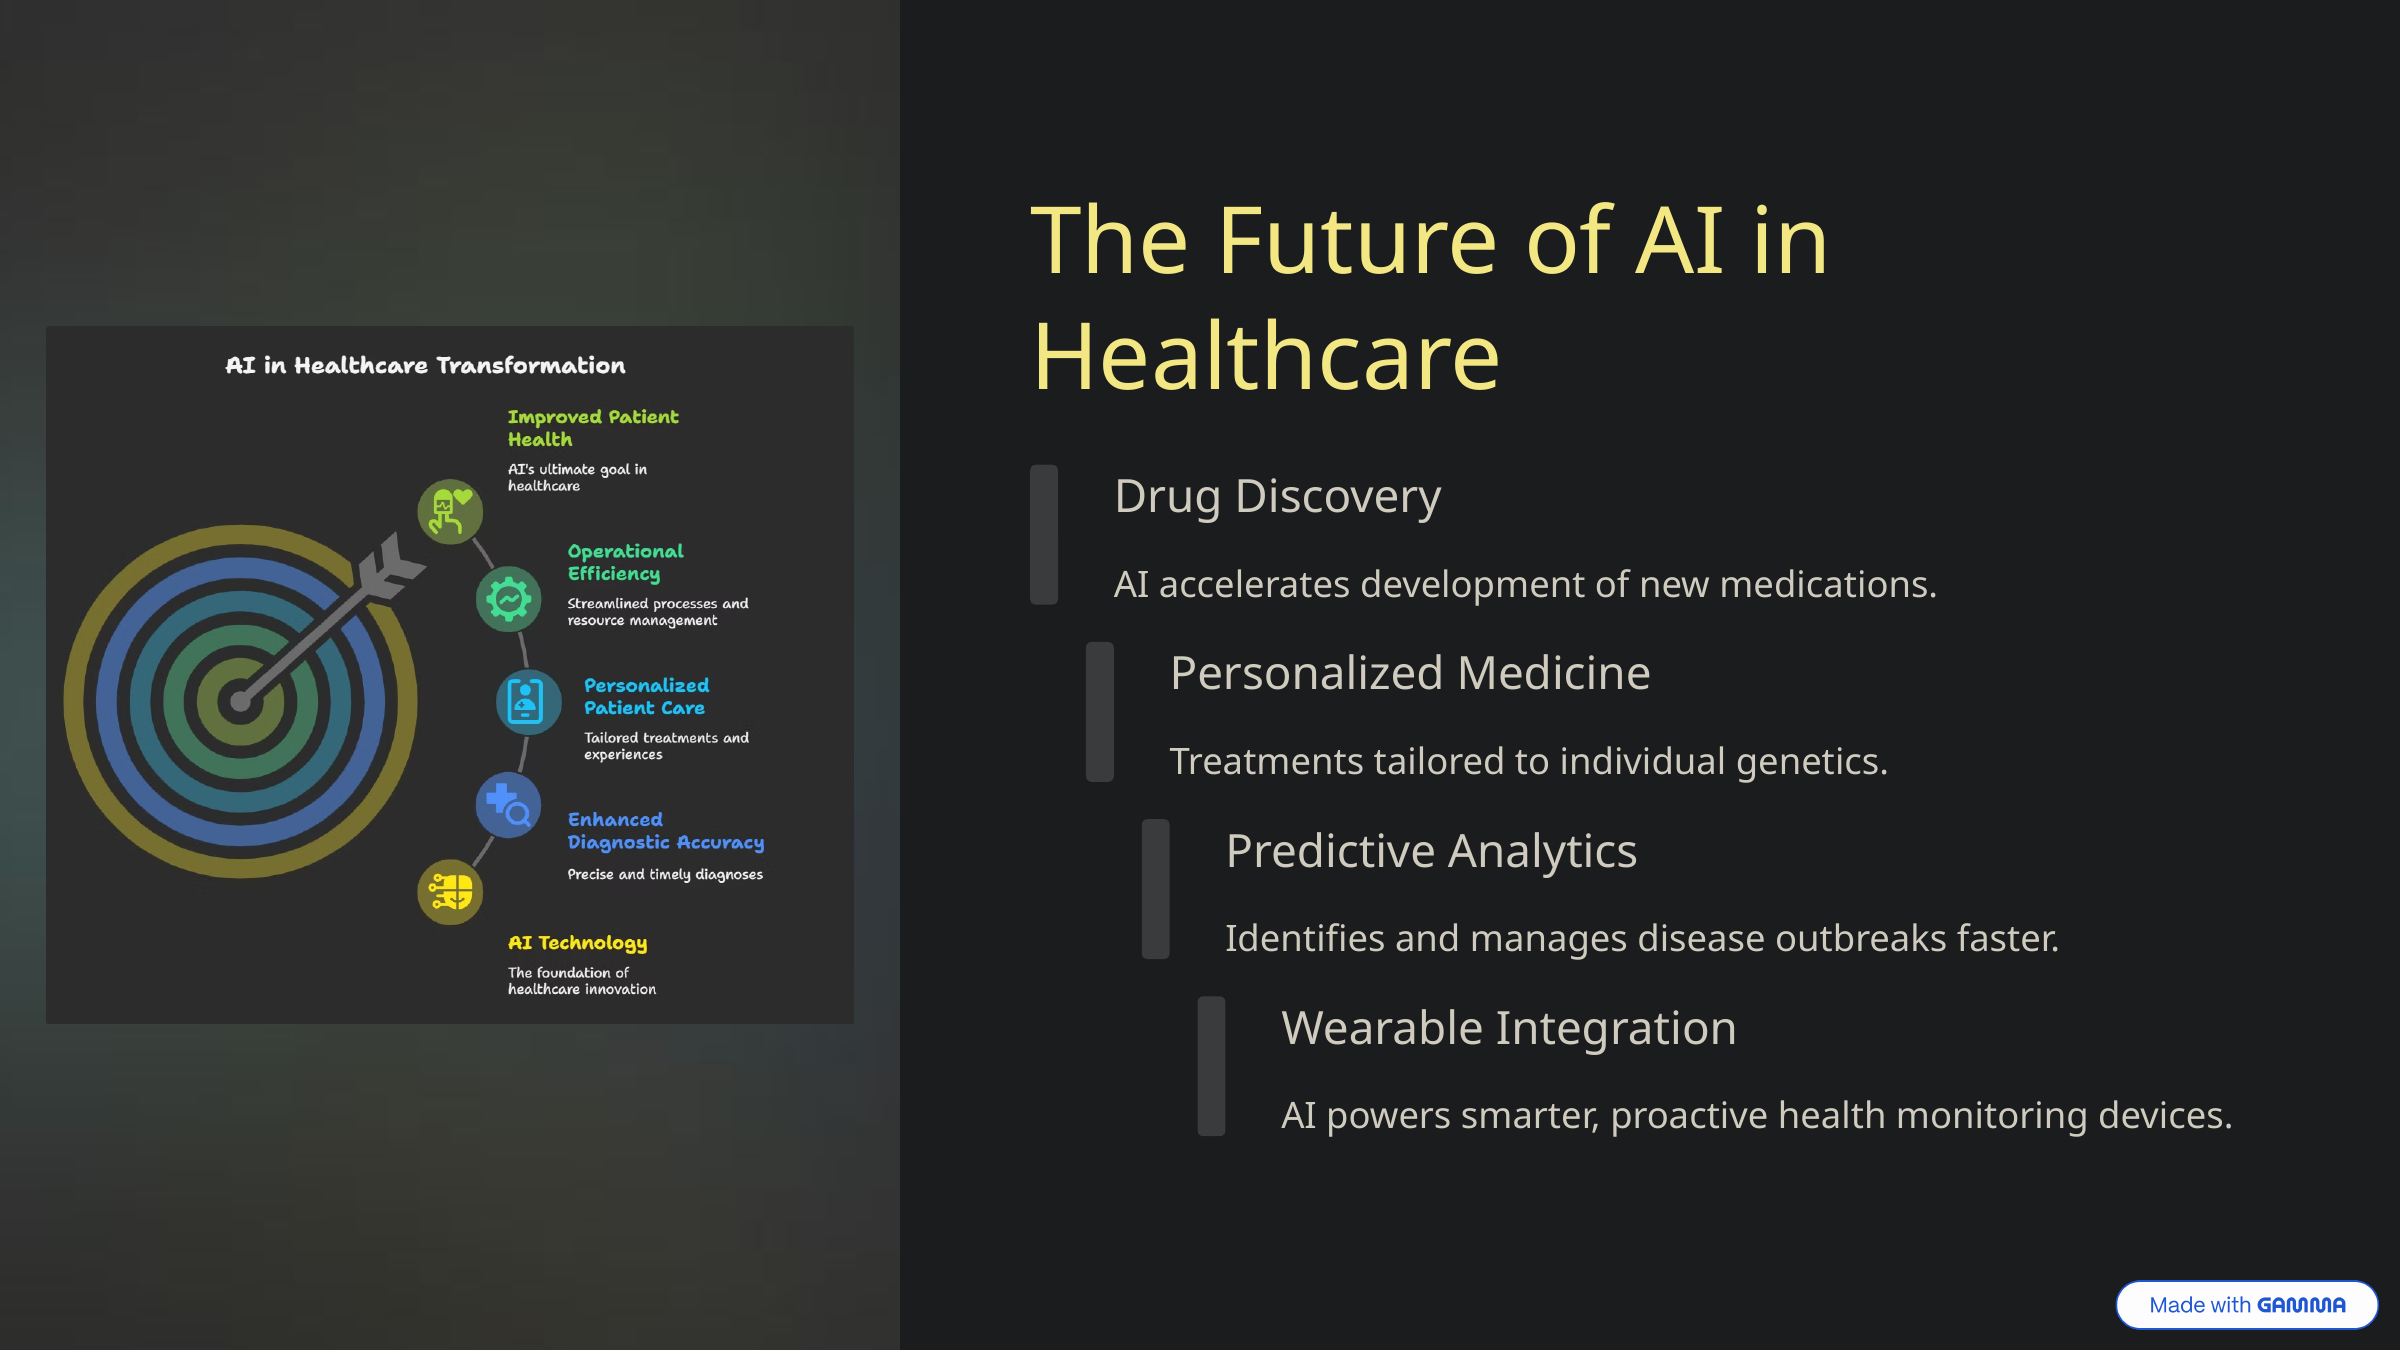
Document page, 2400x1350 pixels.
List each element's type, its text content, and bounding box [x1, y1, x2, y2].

text_box [1141, 819, 1170, 960]
text_box [1030, 464, 1059, 605]
text_box Personalized Medicine [1169, 641, 1681, 700]
text_box AI accelerates development of new medications. [1113, 545, 2270, 605]
text_box Treatments tailored to individual genetics. [1169, 722, 2270, 782]
text_box AI powers smarter, proactive health monitoring devices. [1281, 1076, 2270, 1137]
picture [2106, 1271, 2389, 1339]
text_box Wearable Integration [1281, 996, 1755, 1055]
text_box Identifies and manages disease outbreaks faster. [1225, 899, 2270, 959]
text_box The Future of AI in Healthcare [1030, 176, 2270, 409]
text_box [1197, 996, 1226, 1137]
text_box Drug Discovery [1113, 464, 1579, 523]
text_box Predictive Analytics [1225, 819, 1691, 878]
picture [0, 0, 900, 1350]
text_box [1085, 641, 1114, 782]
